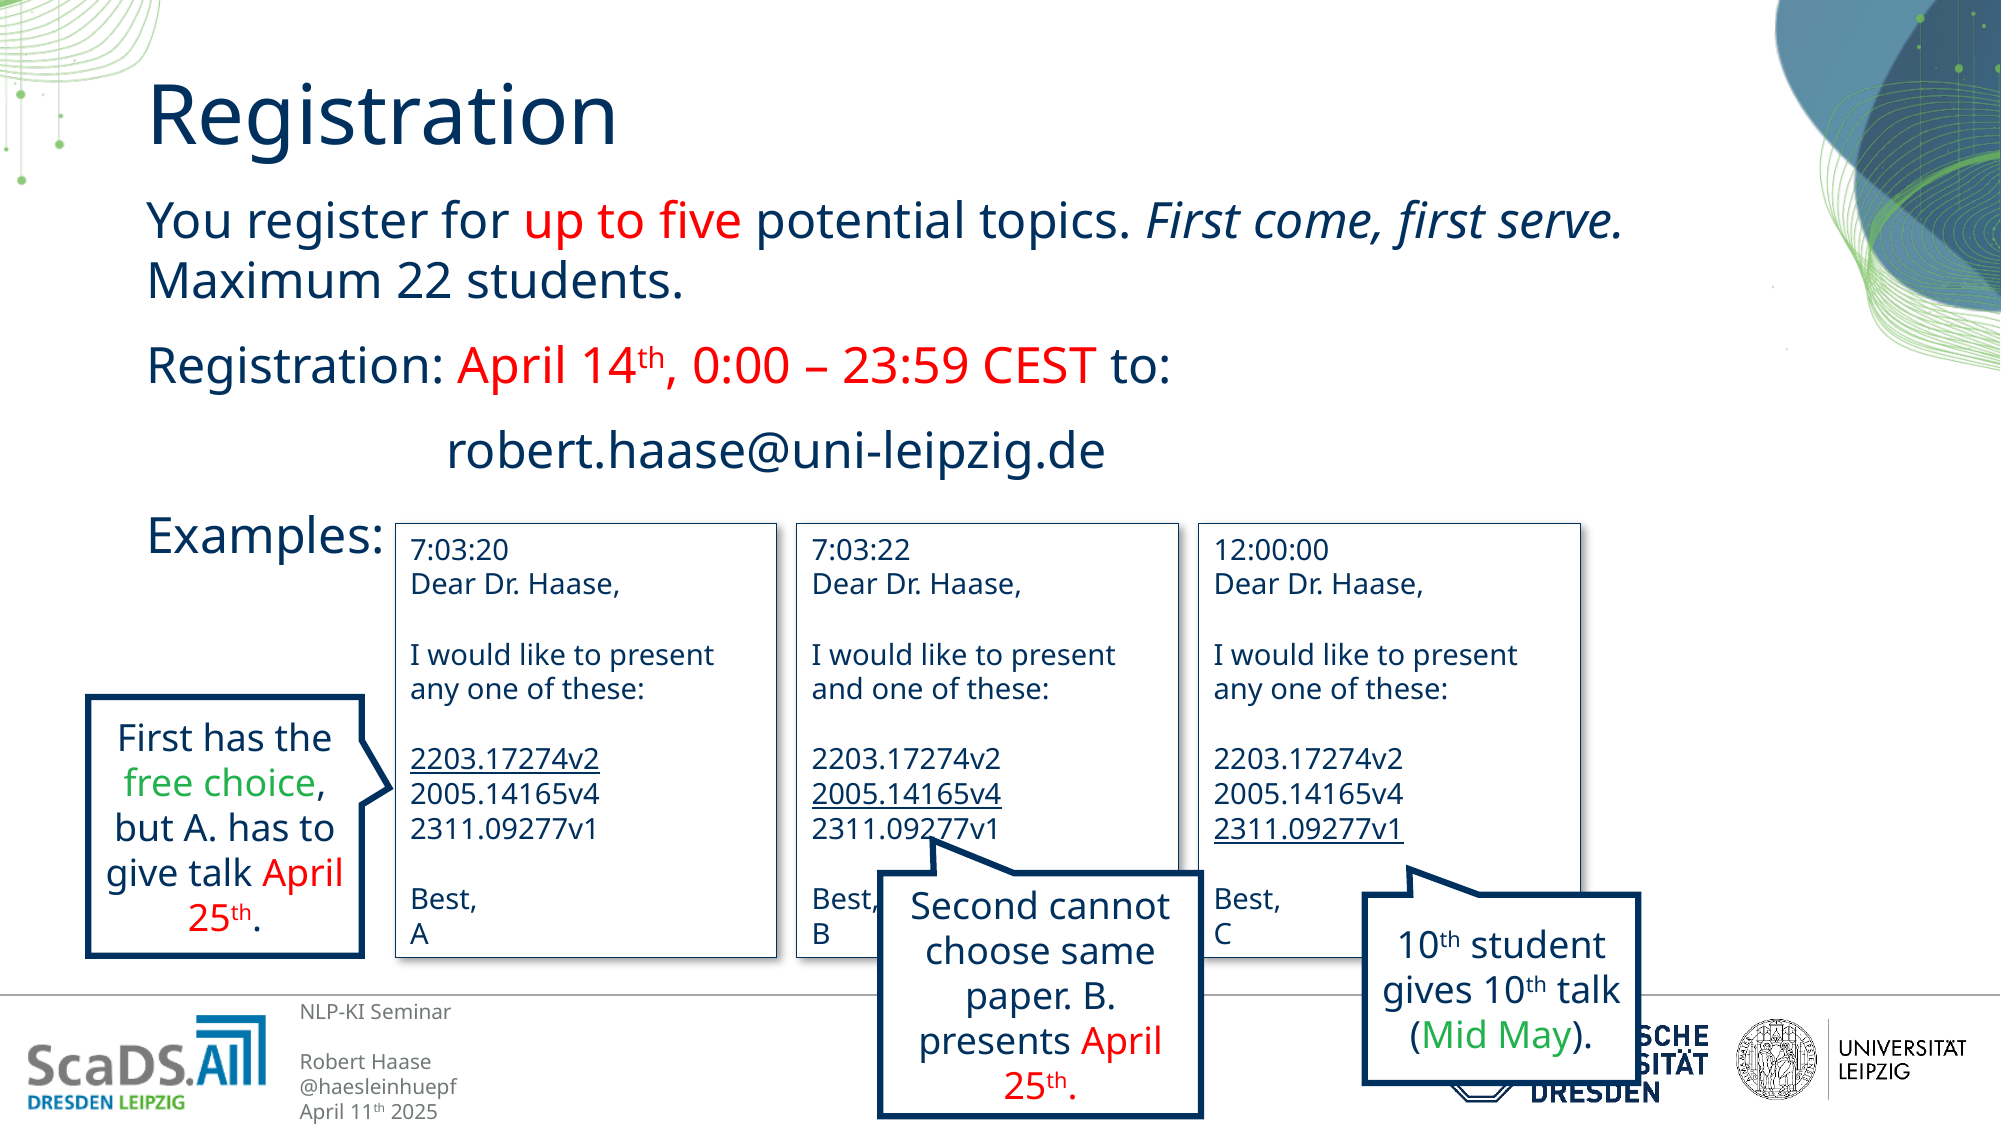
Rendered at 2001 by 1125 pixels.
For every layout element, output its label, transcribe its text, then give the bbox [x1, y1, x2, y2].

text_box 7:03:20 Dear Dr. Haase, I would like to present any one of these: 2203.17274v2 2005.14165v4 2311.09277v1 Best, A [395, 523, 777, 958]
text_box 12:00:00 Dear Dr. Haase, I would like to present any one of these: 2203.17274v2 2005.14165v4 2311.09277v1 Best, C [1198, 523, 1581, 958]
list You register for up to five potential topics. First come, first serve. Maximum 22 students. Registration: April 14th, 0:00 – 23:59 CEST to: robert.haase@uni-leipzig.de Examples: [146, 188, 1854, 527]
text_box First has the free choice, but A. has to give talk April 25th. [87, 695, 391, 957]
text_box 10th student gives 10th talk (Mid May). [1363, 867, 1640, 1085]
picture [26, 1014, 268, 1113]
picture [1772, 0, 2001, 396]
picture [1442, 996, 2000, 1122]
text_box 7:03:22 Dear Dr. Haase, I would like to present and one of these: 2203.17274v2 2005.14165v4 2311.09277v1 Best, B [796, 523, 1179, 958]
picture [0, 0, 172, 235]
title Registration [146, 61, 1831, 188]
text_box Second cannot choose same paper. B. presents April 25th. [879, 838, 1202, 1118]
